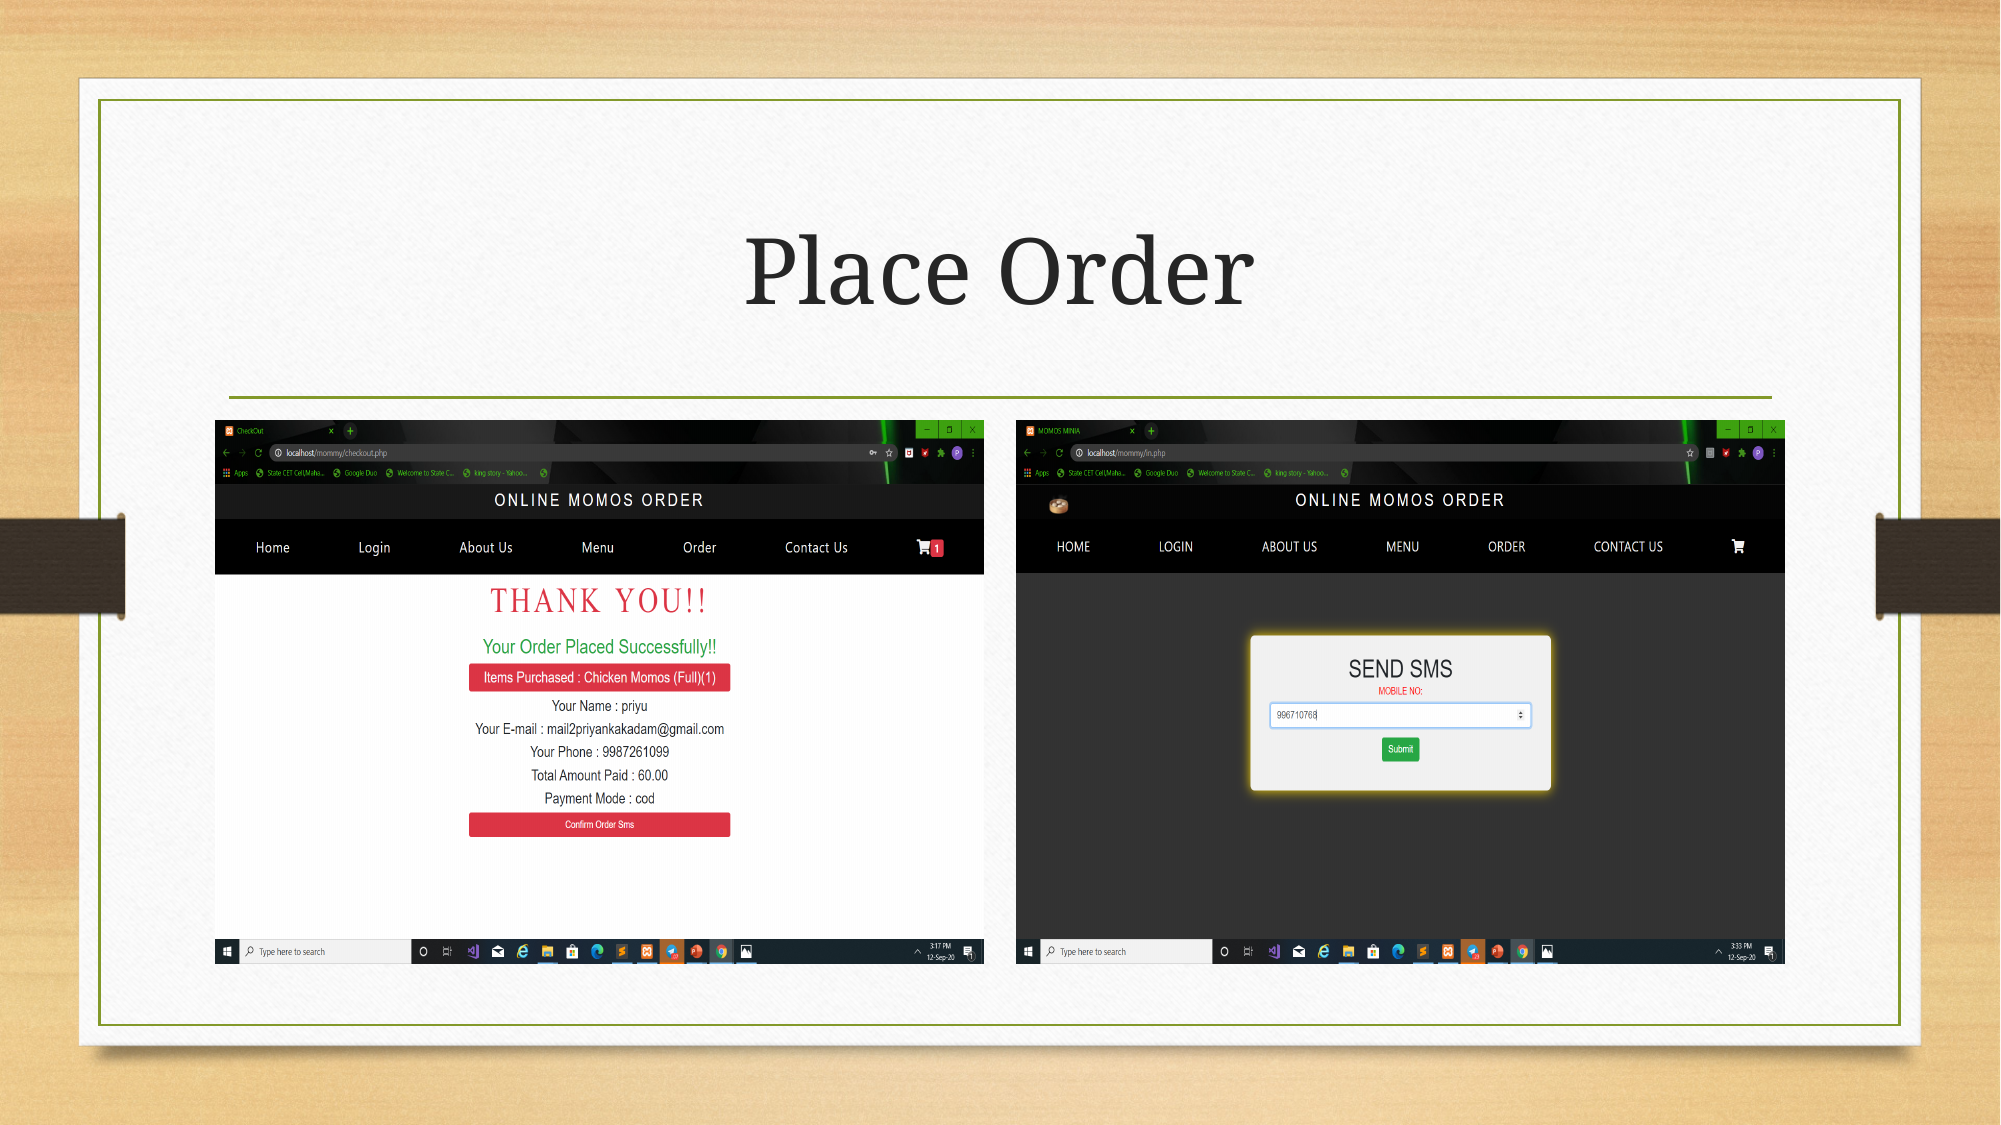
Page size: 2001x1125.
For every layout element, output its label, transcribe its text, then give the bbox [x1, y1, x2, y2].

picture [0, 0, 2001, 1125]
title Place Order [212, 161, 1788, 375]
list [1016, 420, 1785, 965]
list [215, 420, 984, 965]
